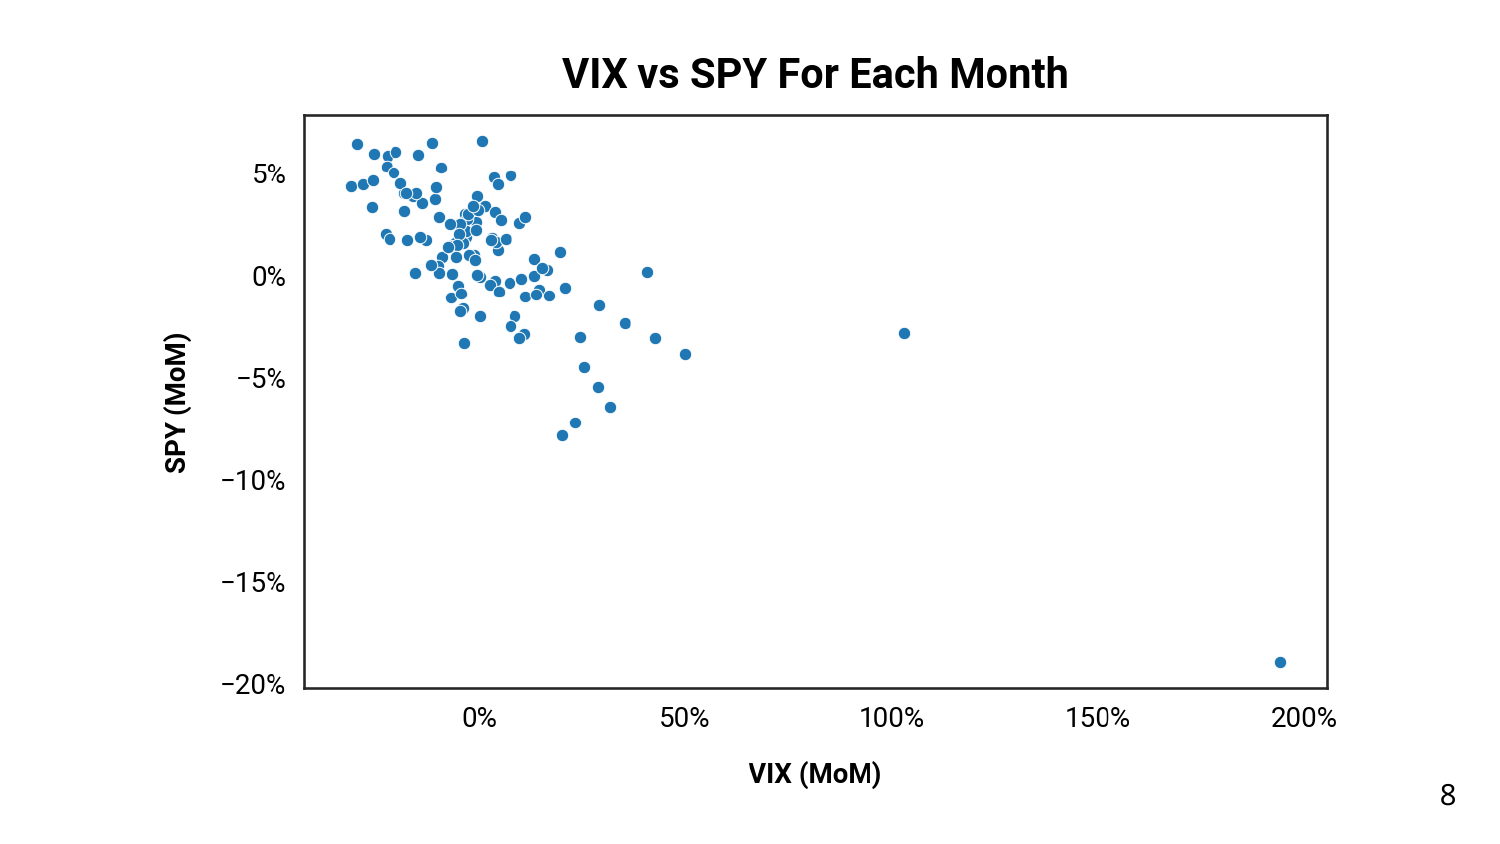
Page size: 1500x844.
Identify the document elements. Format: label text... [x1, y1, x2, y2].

picture [154, 46, 1346, 798]
text_box 8 [1425, 768, 1472, 819]
